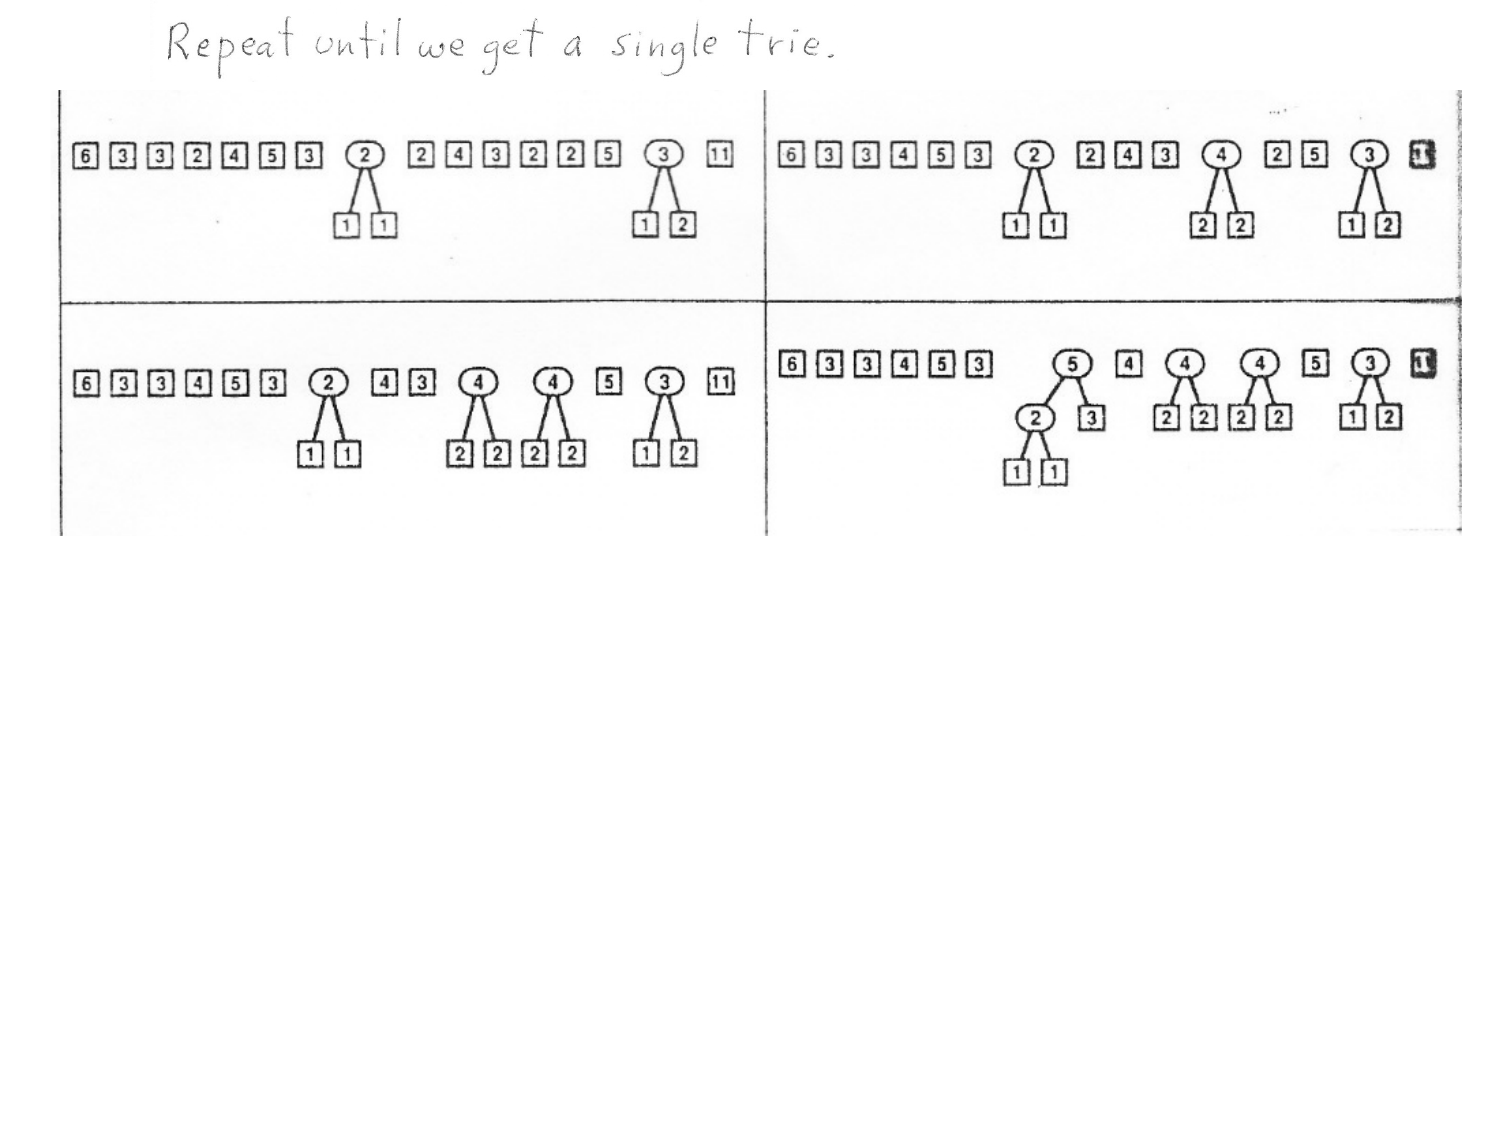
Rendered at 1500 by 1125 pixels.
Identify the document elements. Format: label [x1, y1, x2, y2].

picture [149, 0, 866, 82]
picture [50, 89, 1463, 536]
